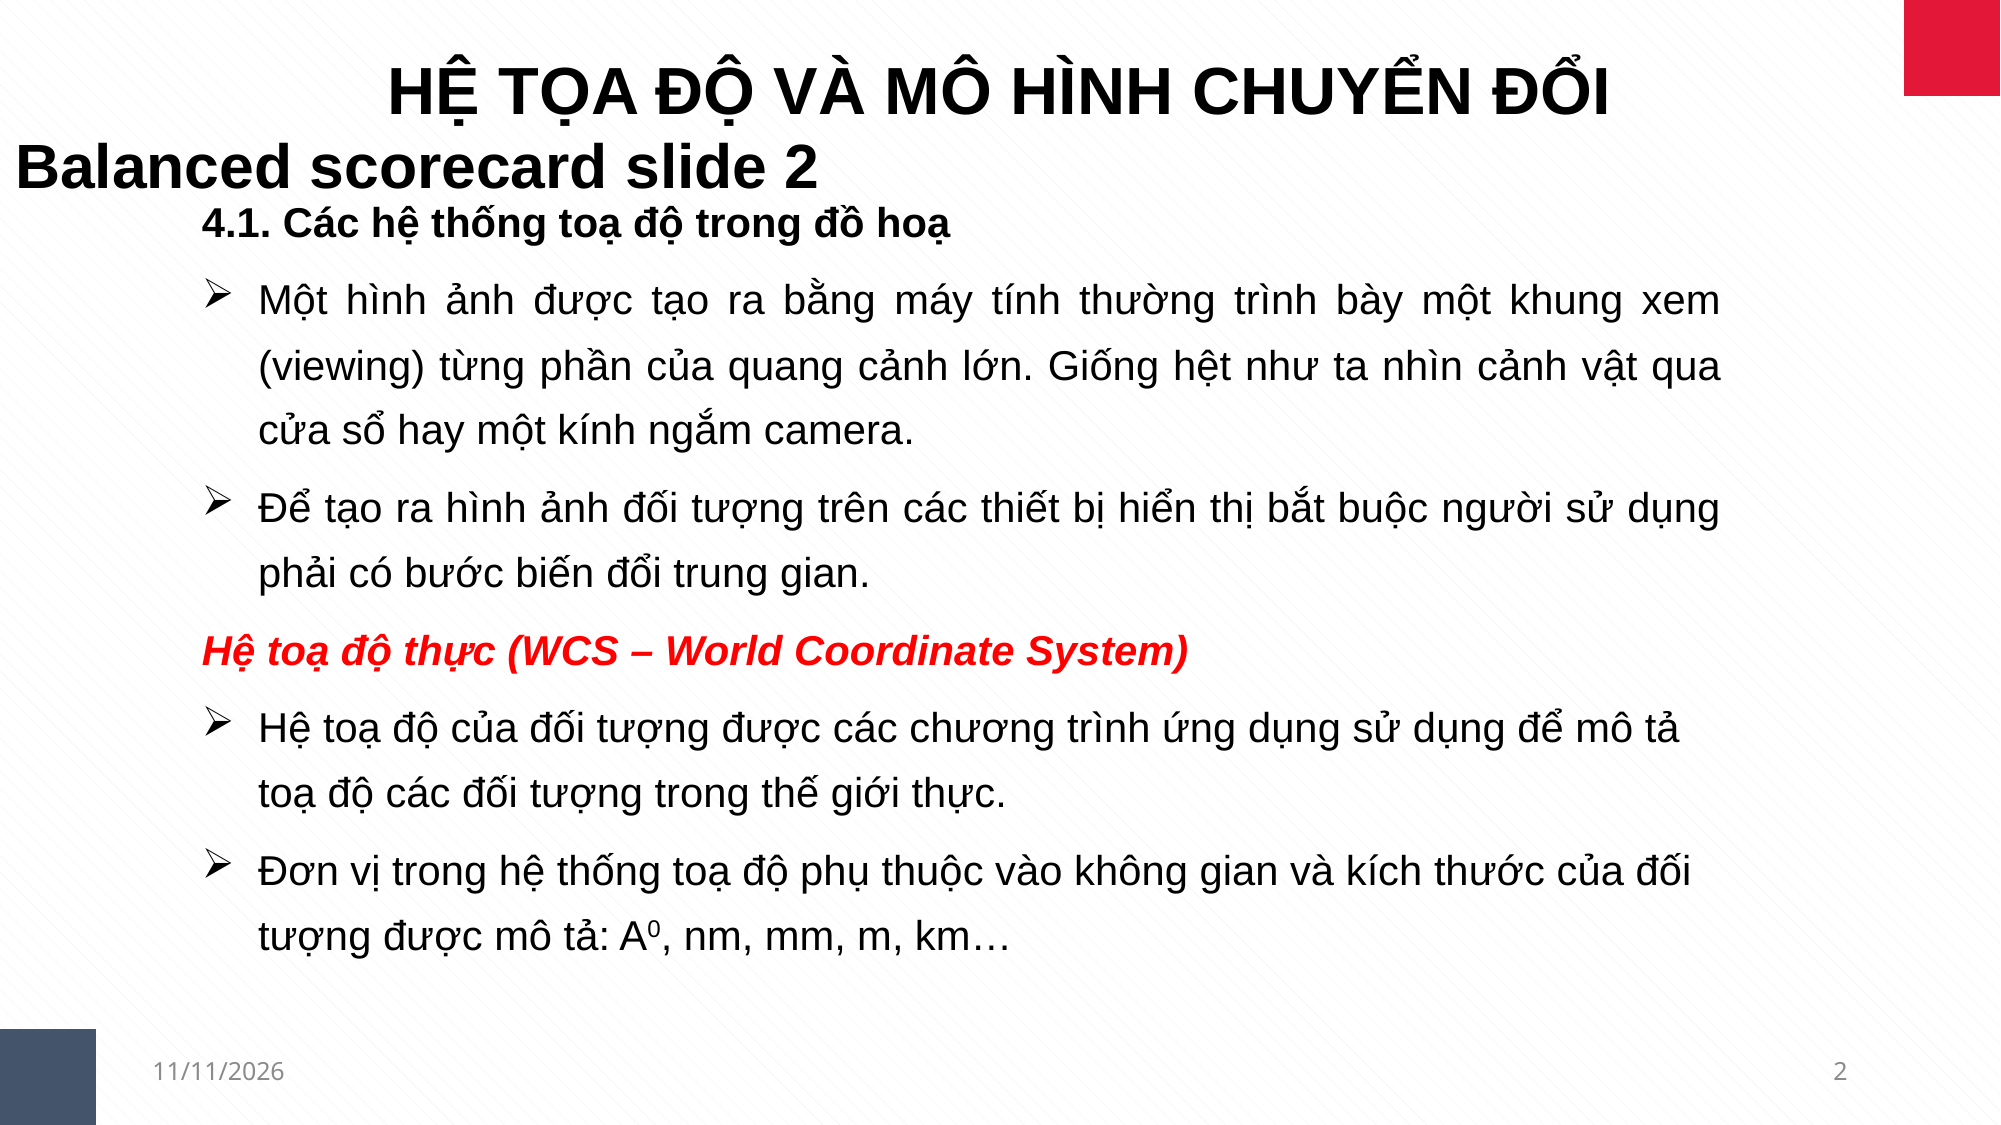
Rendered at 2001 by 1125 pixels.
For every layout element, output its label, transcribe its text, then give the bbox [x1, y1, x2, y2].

title Balanced scorecard slide 2 [0, 59, 1725, 278]
text_box HỆ TỌA ĐỘ VÀ MÔ HÌNH CHUYỂN ĐỔI [240, 48, 1760, 129]
text_box 4.1. Các hệ thống toạ độ trong đồ hoạ Một hình ảnh được tạo ra bằng máy tính thường trình bày một khung xem (viewing) từng phần của quang cảnh lớn. Giống hệt như ta nhìn cảnh vật qua cửa sổ hay một kính ngắm camera. Để tạo ra hình ảnh đối tượng trên các thiết bị hiển thị bắt buộc người sử dụng phải có bước biến đổi trung gian. Hệ toạ độ thực (WCS – World Coordinate System) Hệ toạ độ của đối tượng được các chương trình ứng dụng sử dụng để mô tả toạ độ các đối tượng trong thế giới thực. Đơn vị trong hệ thống toạ độ phụ thuộc vào không gian và kích thước của đối tượng được mô tả: A0, nm, mm, m, km… [201, 180, 1722, 959]
text_box [0, 1028, 97, 1125]
slide_number 2 [1412, 1042, 1863, 1103]
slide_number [137, 1042, 588, 1103]
text_box [1903, 0, 2000, 97]
